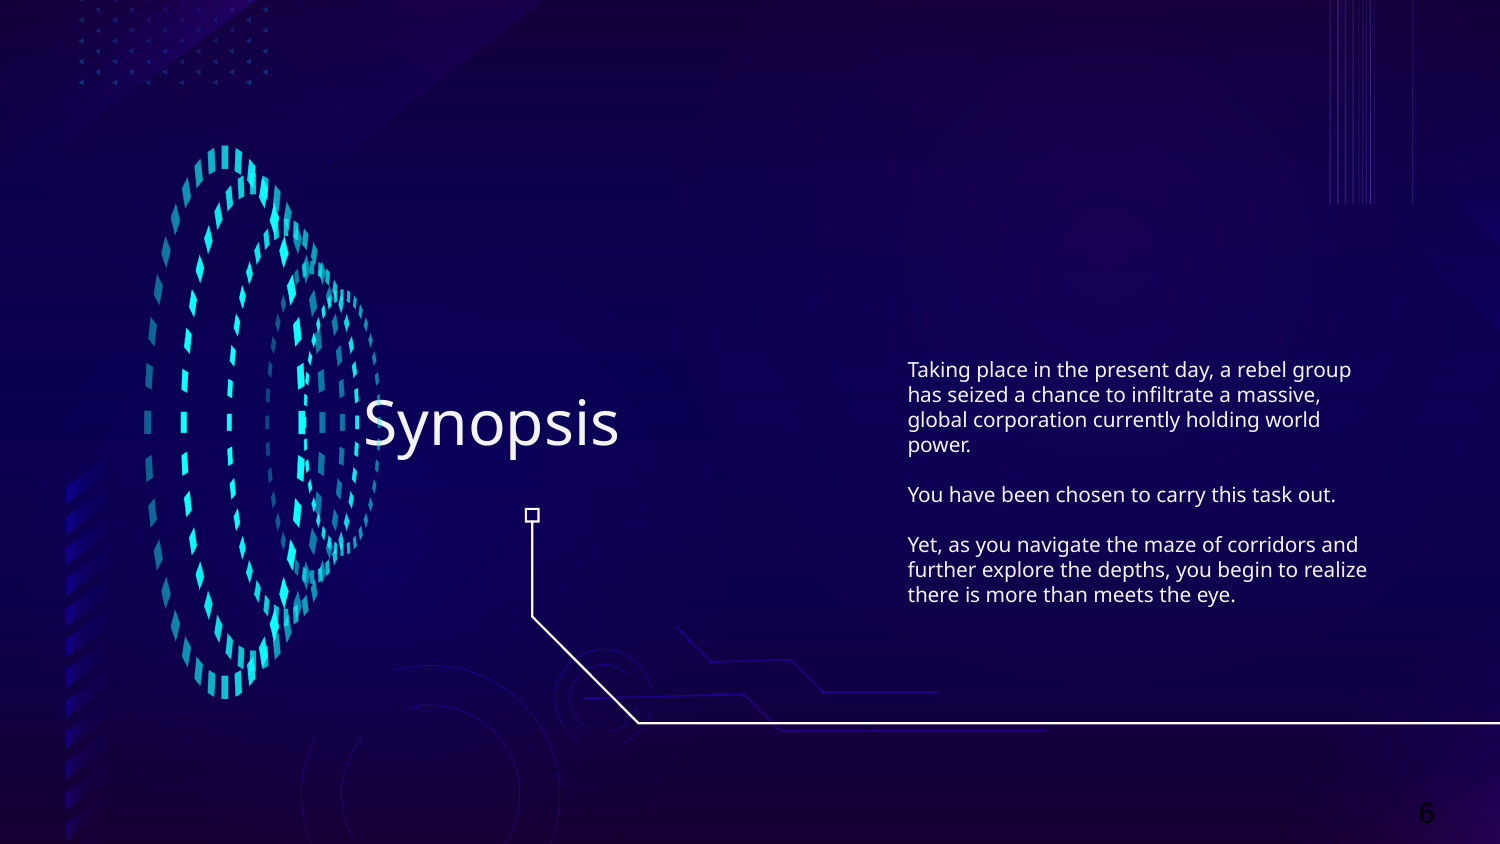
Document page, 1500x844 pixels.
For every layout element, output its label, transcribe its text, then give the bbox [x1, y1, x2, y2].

slide_number ‹#› [1403, 779, 1494, 844]
title Synopsis [543, 370, 636, 474]
subtitle Taking place in the present day, a rebel group has seized a chance to infiltrate a massive, global corporation currently holding world power. You have been chosen to carry this task out. Yet, as you navigate the maze of corridors and further explore the depths, you begin to realize there is more than meets the eye. [892, 341, 1387, 506]
picture [0, 0, 1500, 844]
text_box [524, 507, 1500, 725]
